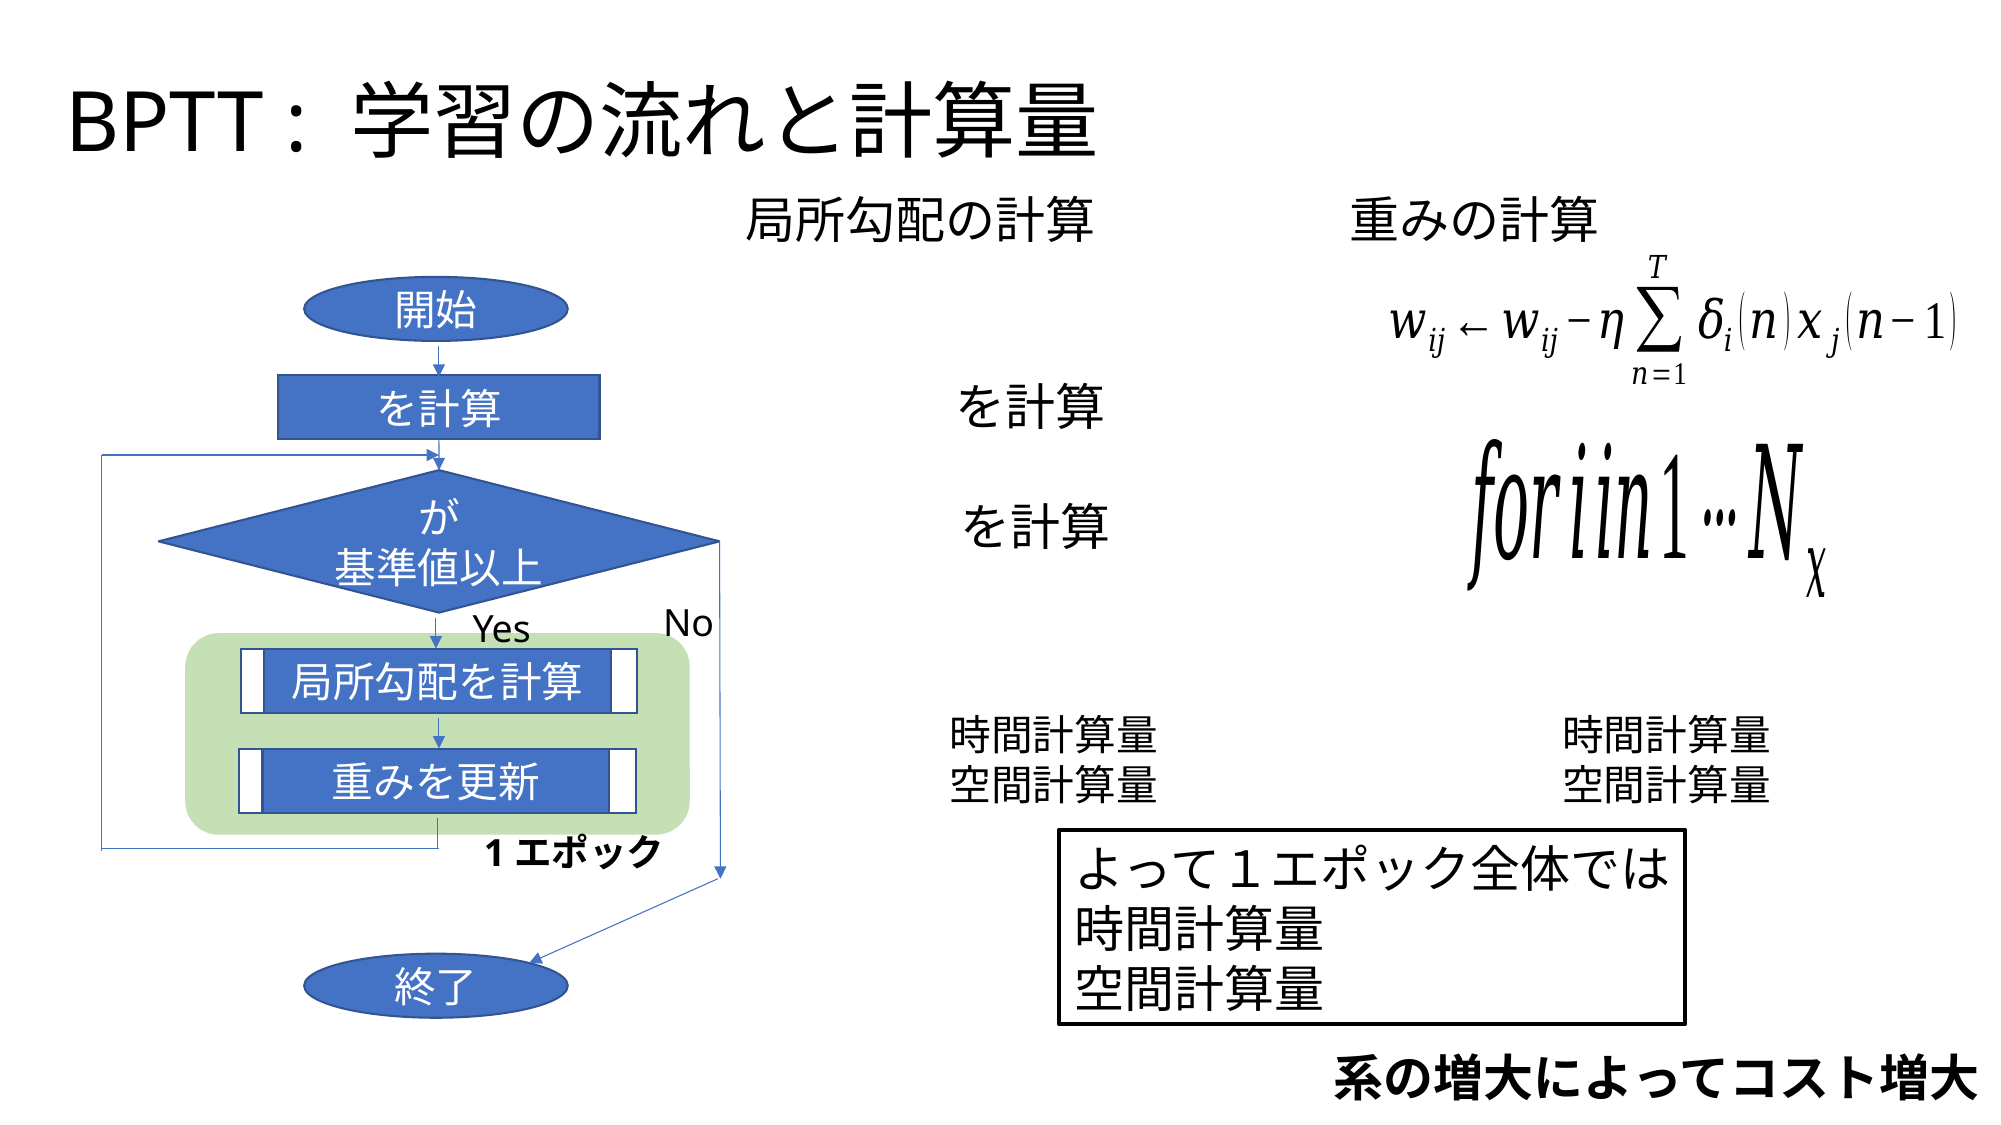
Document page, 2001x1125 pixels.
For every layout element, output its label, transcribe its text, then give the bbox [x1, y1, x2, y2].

text_box BPTT : 学習の流れと計算量 [50, 60, 1115, 176]
text_box 終了 [303, 952, 569, 1019]
text_box 1エポック [469, 821, 680, 882]
text_box 開始 [303, 275, 569, 342]
text_box 系の増大によってコスト増大 [1318, 1038, 1995, 1114]
text_box [184, 632, 691, 836]
text_box No [648, 591, 719, 651]
text_box 局所勾配の計算 [730, 181, 1111, 256]
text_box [240, 648, 638, 713]
text_box 重みの計算 [1335, 181, 1615, 256]
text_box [529, 878, 718, 964]
text_box Yes [457, 597, 546, 648]
text_box No [721, 591, 730, 651]
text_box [239, 748, 636, 813]
